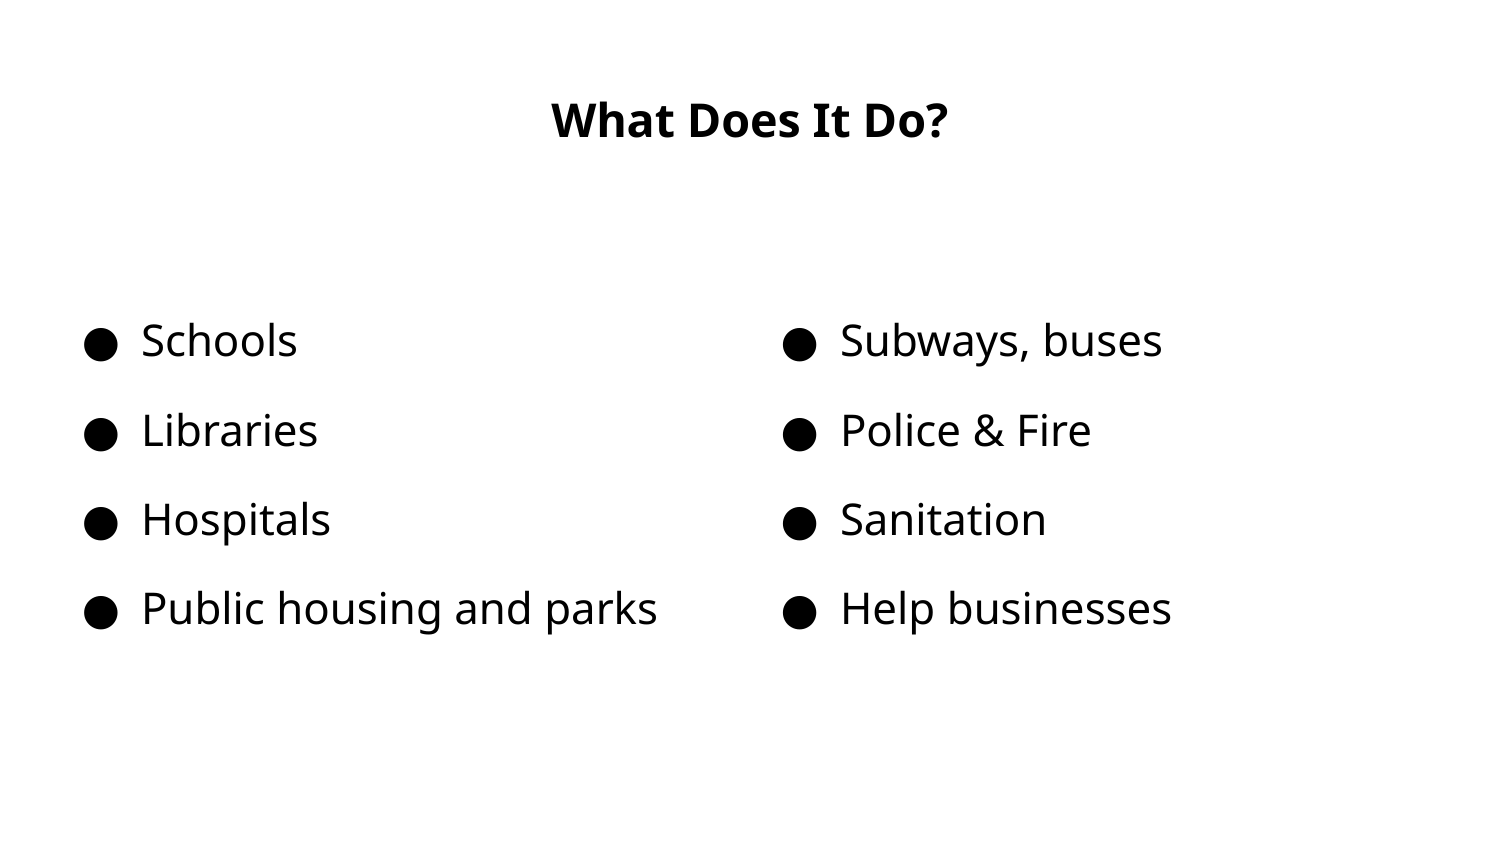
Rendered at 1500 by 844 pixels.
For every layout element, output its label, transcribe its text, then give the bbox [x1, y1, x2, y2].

title What Does It Do? [51, 72, 1449, 167]
list Schools Libraries Hospitals Public housing and parks [51, 265, 750, 750]
list Subways, buses Police & Fire Sanitation Help businesses [750, 265, 1449, 750]
